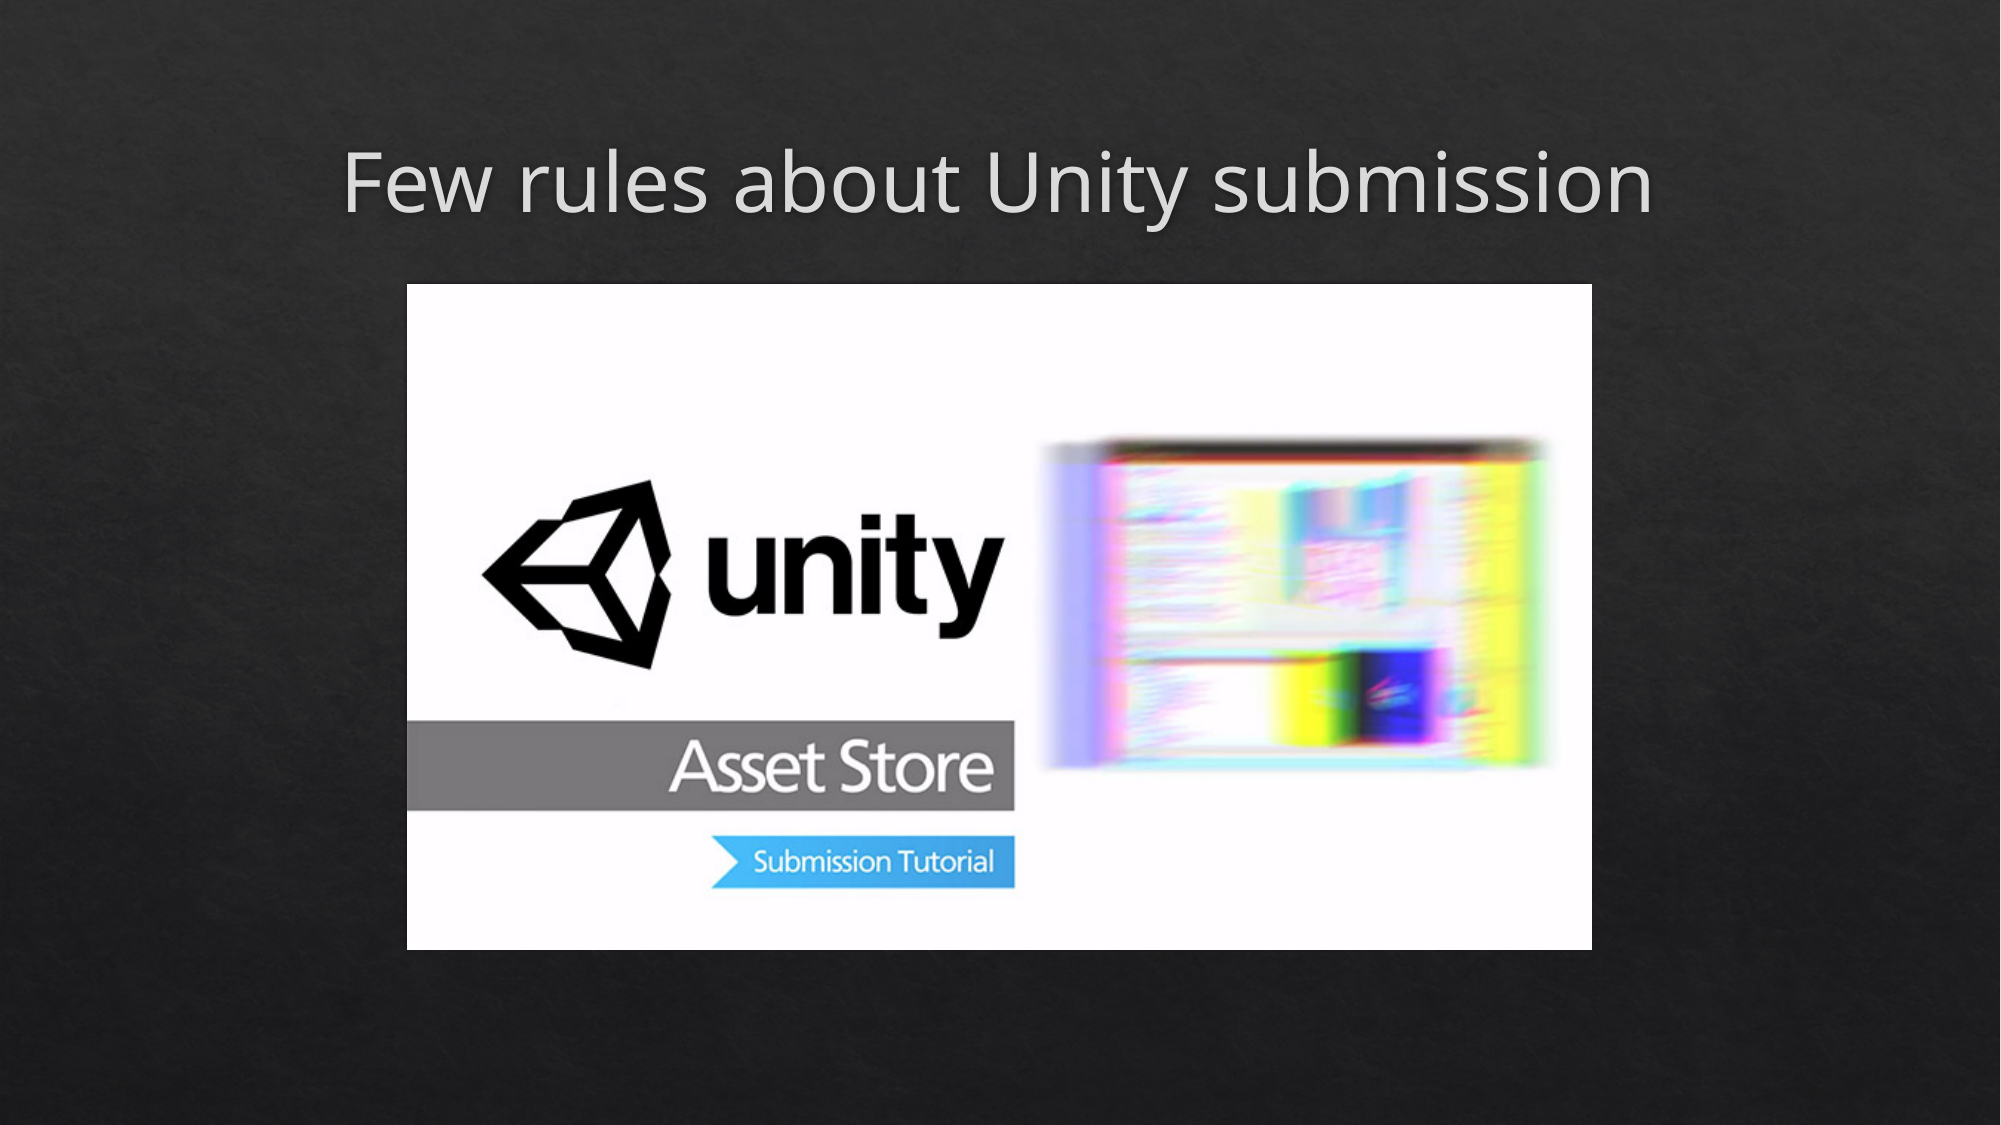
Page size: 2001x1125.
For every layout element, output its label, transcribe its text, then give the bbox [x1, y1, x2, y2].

title Few rules about Unity submission [149, 99, 1849, 260]
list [406, 283, 1592, 951]
